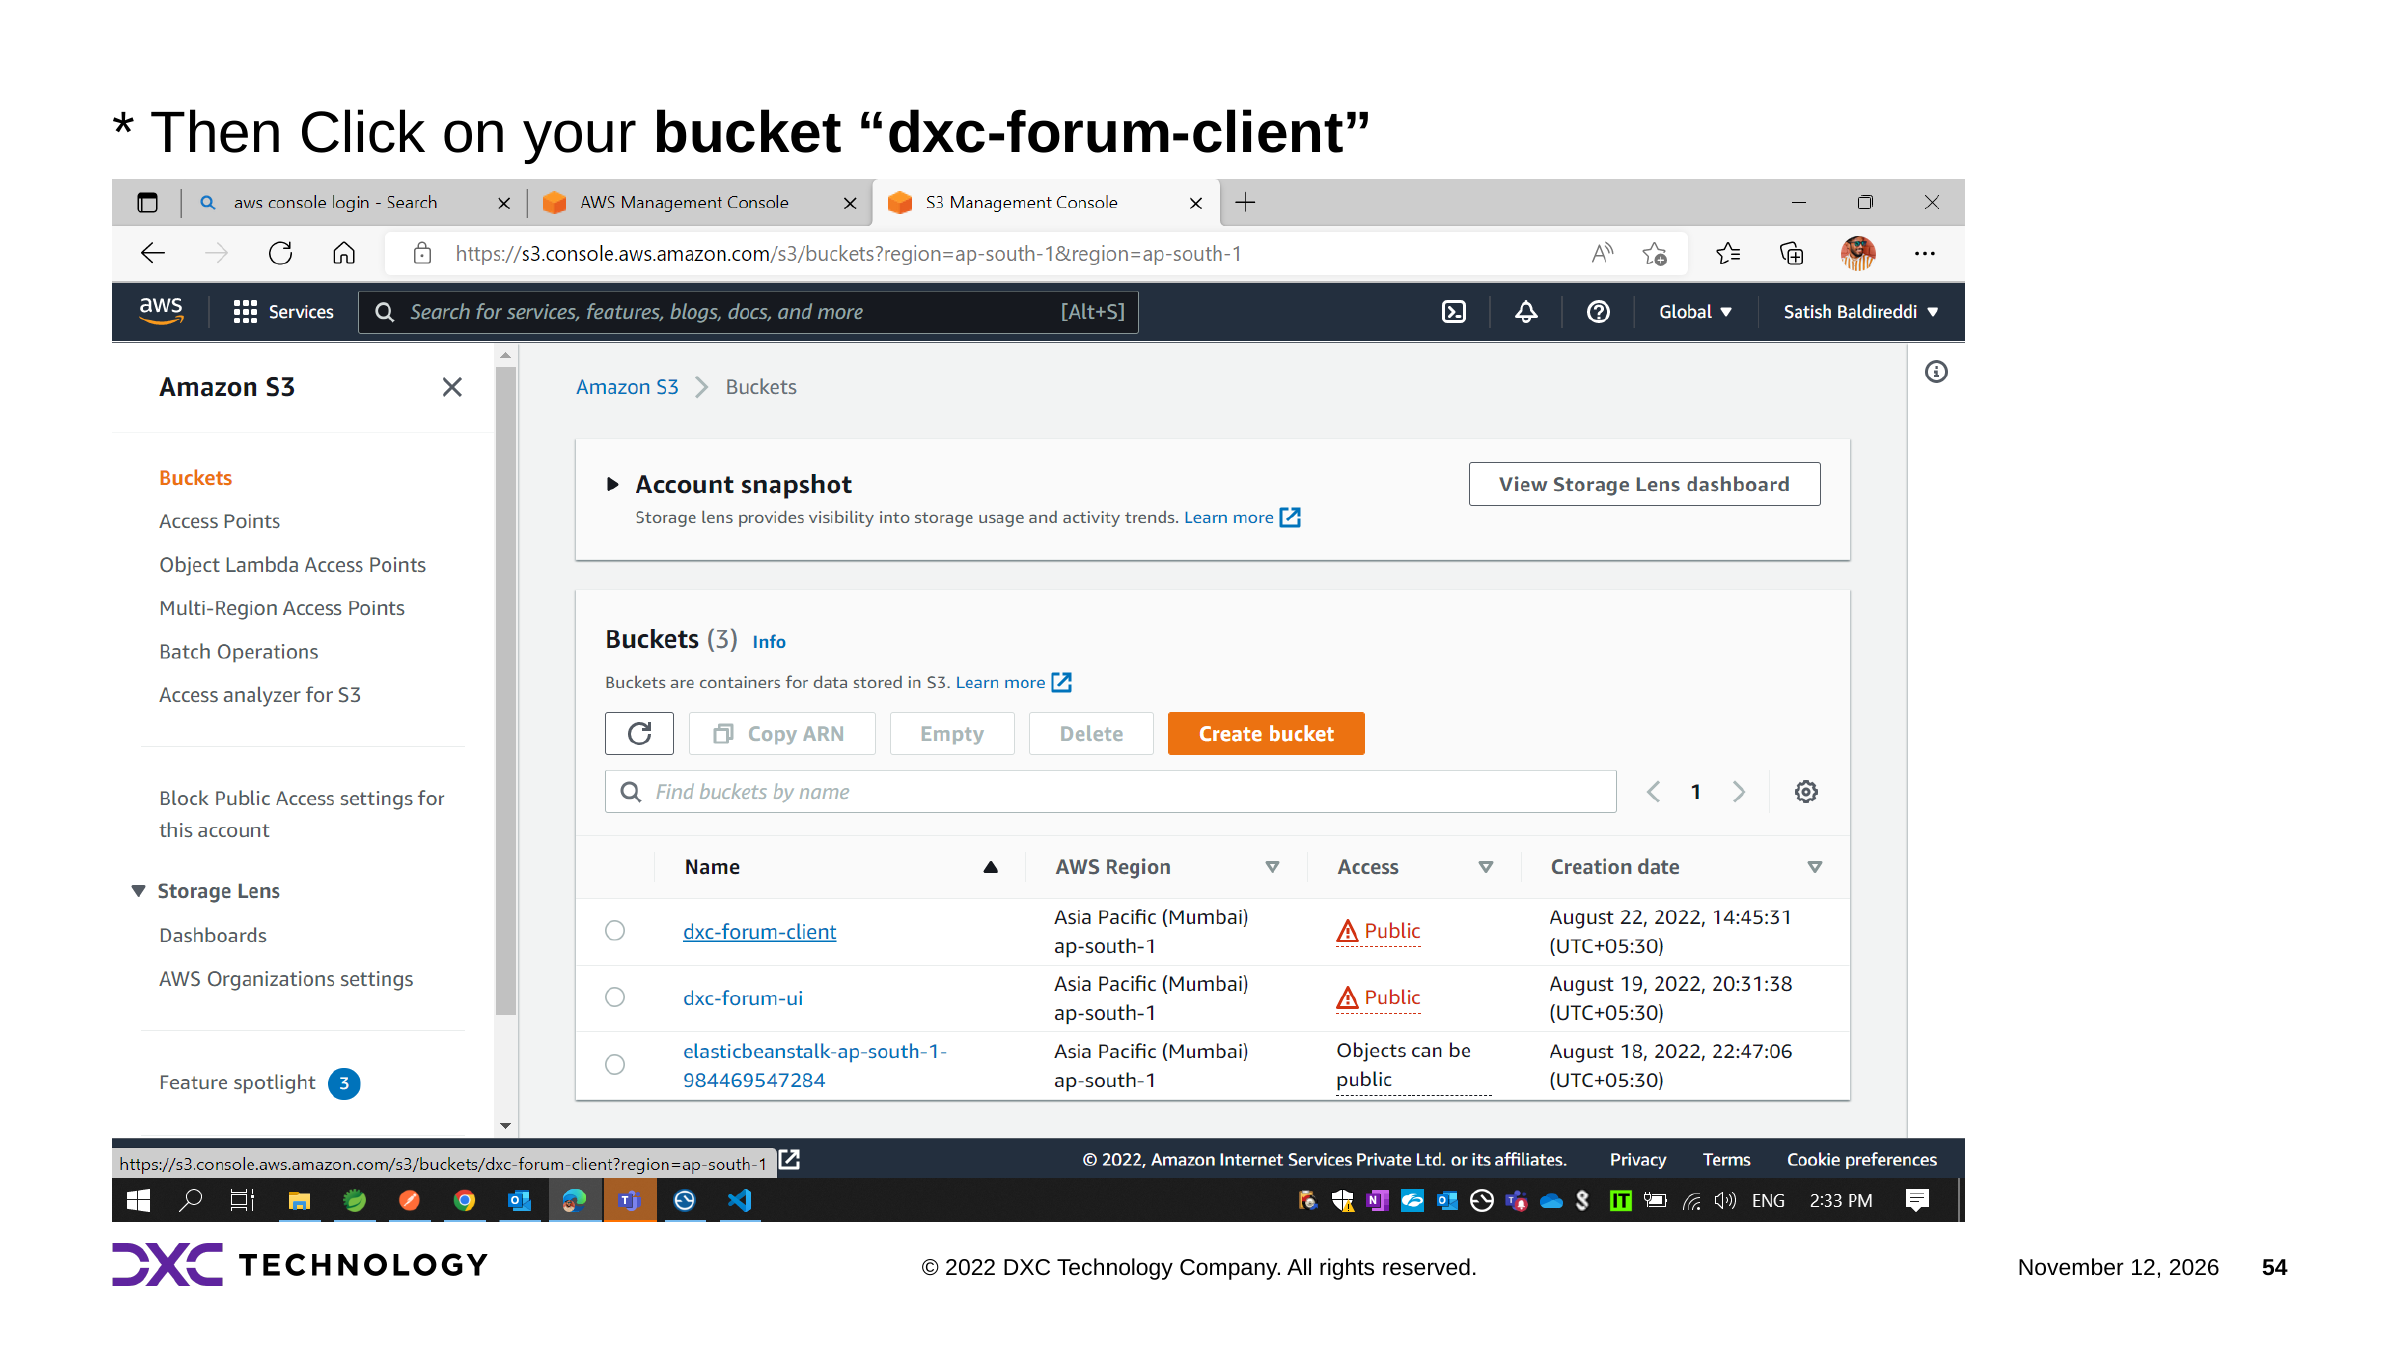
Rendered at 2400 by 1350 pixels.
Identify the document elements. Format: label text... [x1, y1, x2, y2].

picture [112, 179, 1965, 1222]
title * Then Click on your bucket “dxc-forum-client” [112, 104, 2288, 338]
picture [112, 1243, 488, 1286]
